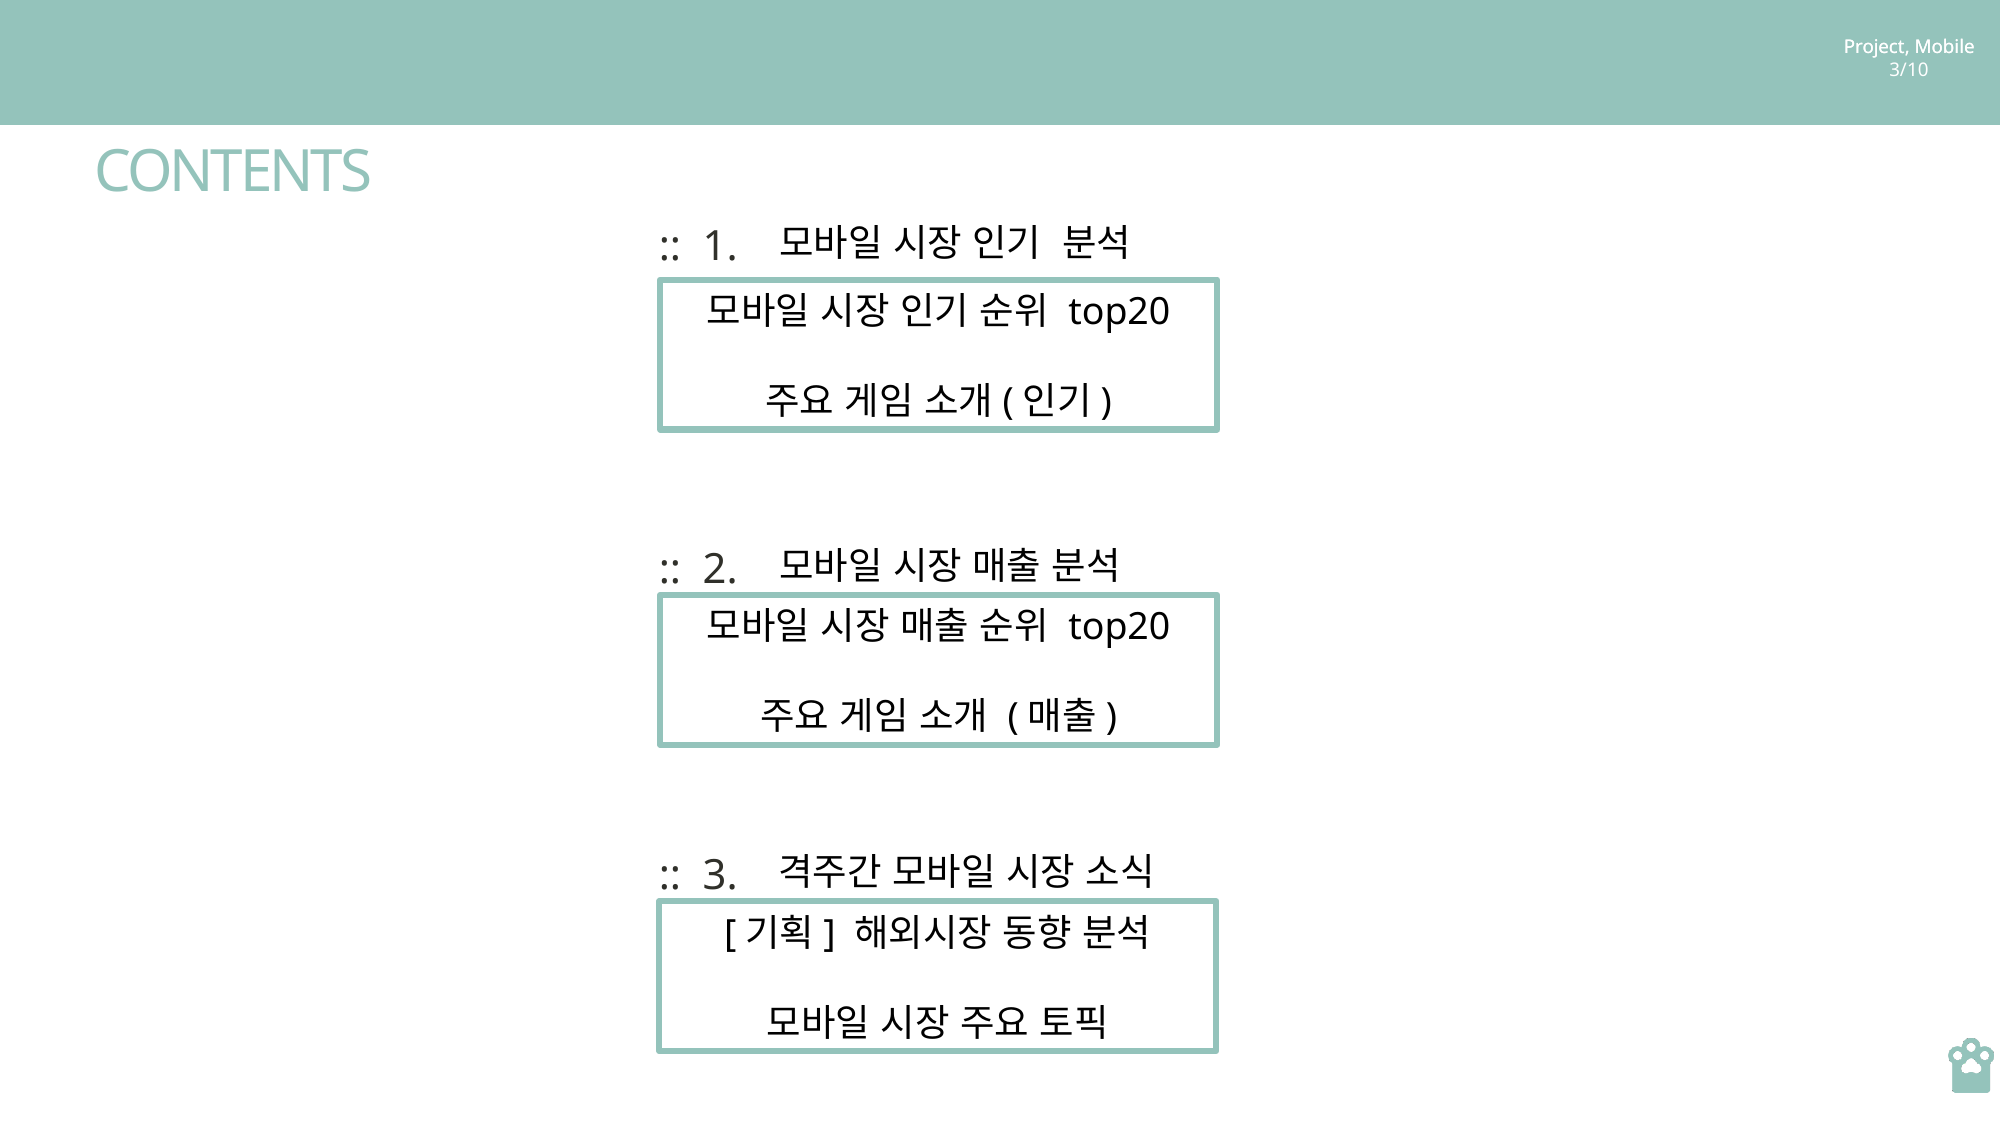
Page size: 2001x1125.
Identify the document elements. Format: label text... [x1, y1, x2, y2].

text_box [643, 534, 1263, 747]
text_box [642, 840, 1262, 1053]
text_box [643, 211, 1218, 432]
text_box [0, 125, 468, 212]
picture [1936, 1034, 2001, 1105]
text_box Project, Mobile [1823, 27, 1995, 65]
